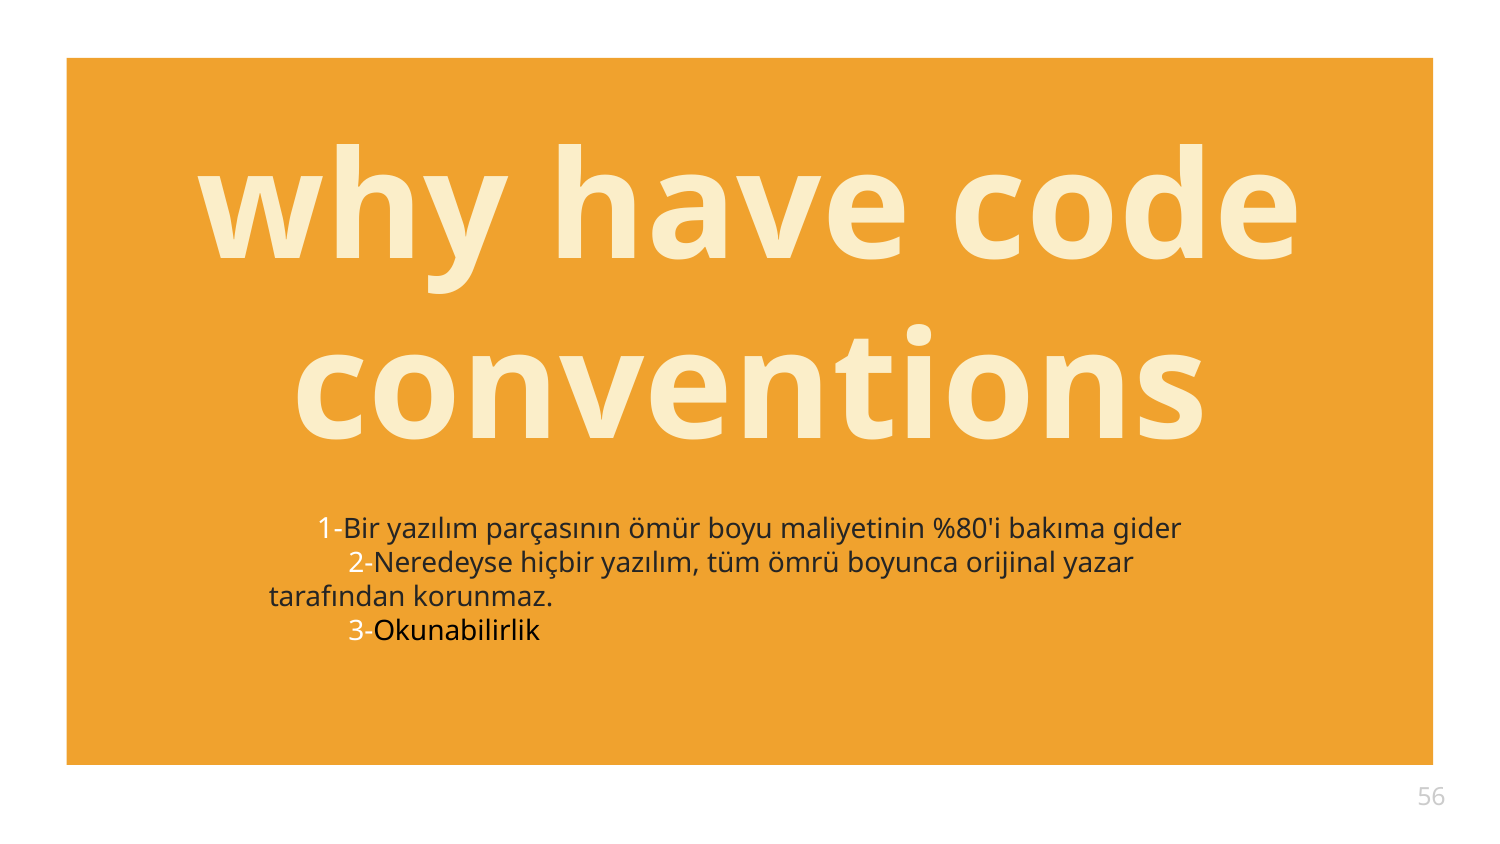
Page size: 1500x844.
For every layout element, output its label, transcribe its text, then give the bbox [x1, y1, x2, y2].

slide_number 56 [1402, 764, 1493, 830]
subtitle 1-Bir yazılım parçasının ömür boyu maliyetinin %80'i bakıma gider 2-Neredeyse hiçbir yazılım, tüm ömrü boyunca orijinal yazar tarafından korunmaz. 3-Okunabilirlik [253, 494, 1247, 601]
title why have code conventions [0, 404, 1500, 484]
